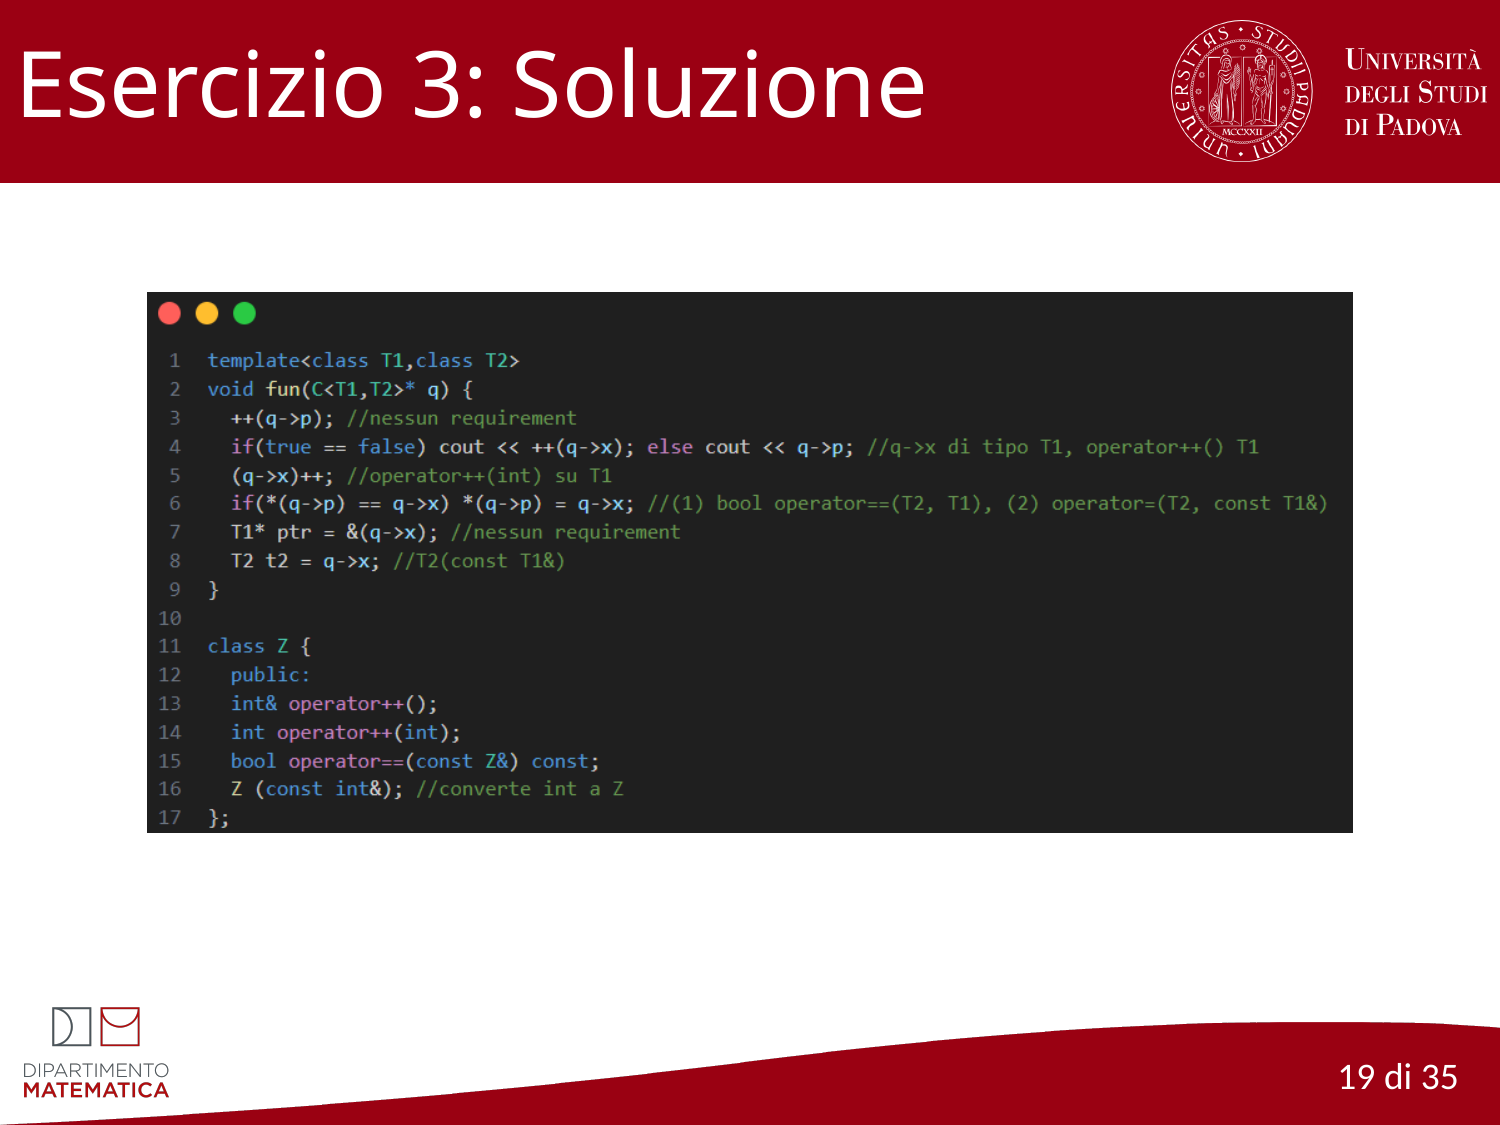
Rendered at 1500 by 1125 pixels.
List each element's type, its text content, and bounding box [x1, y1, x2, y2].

slide_number 19 di 35 [1136, 1044, 1474, 1104]
picture [0, 1007, 1500, 1125]
picture [1171, 20, 1487, 162]
picture [147, 292, 1353, 833]
title Esercizio 3: Soluzione [0, 0, 1159, 179]
